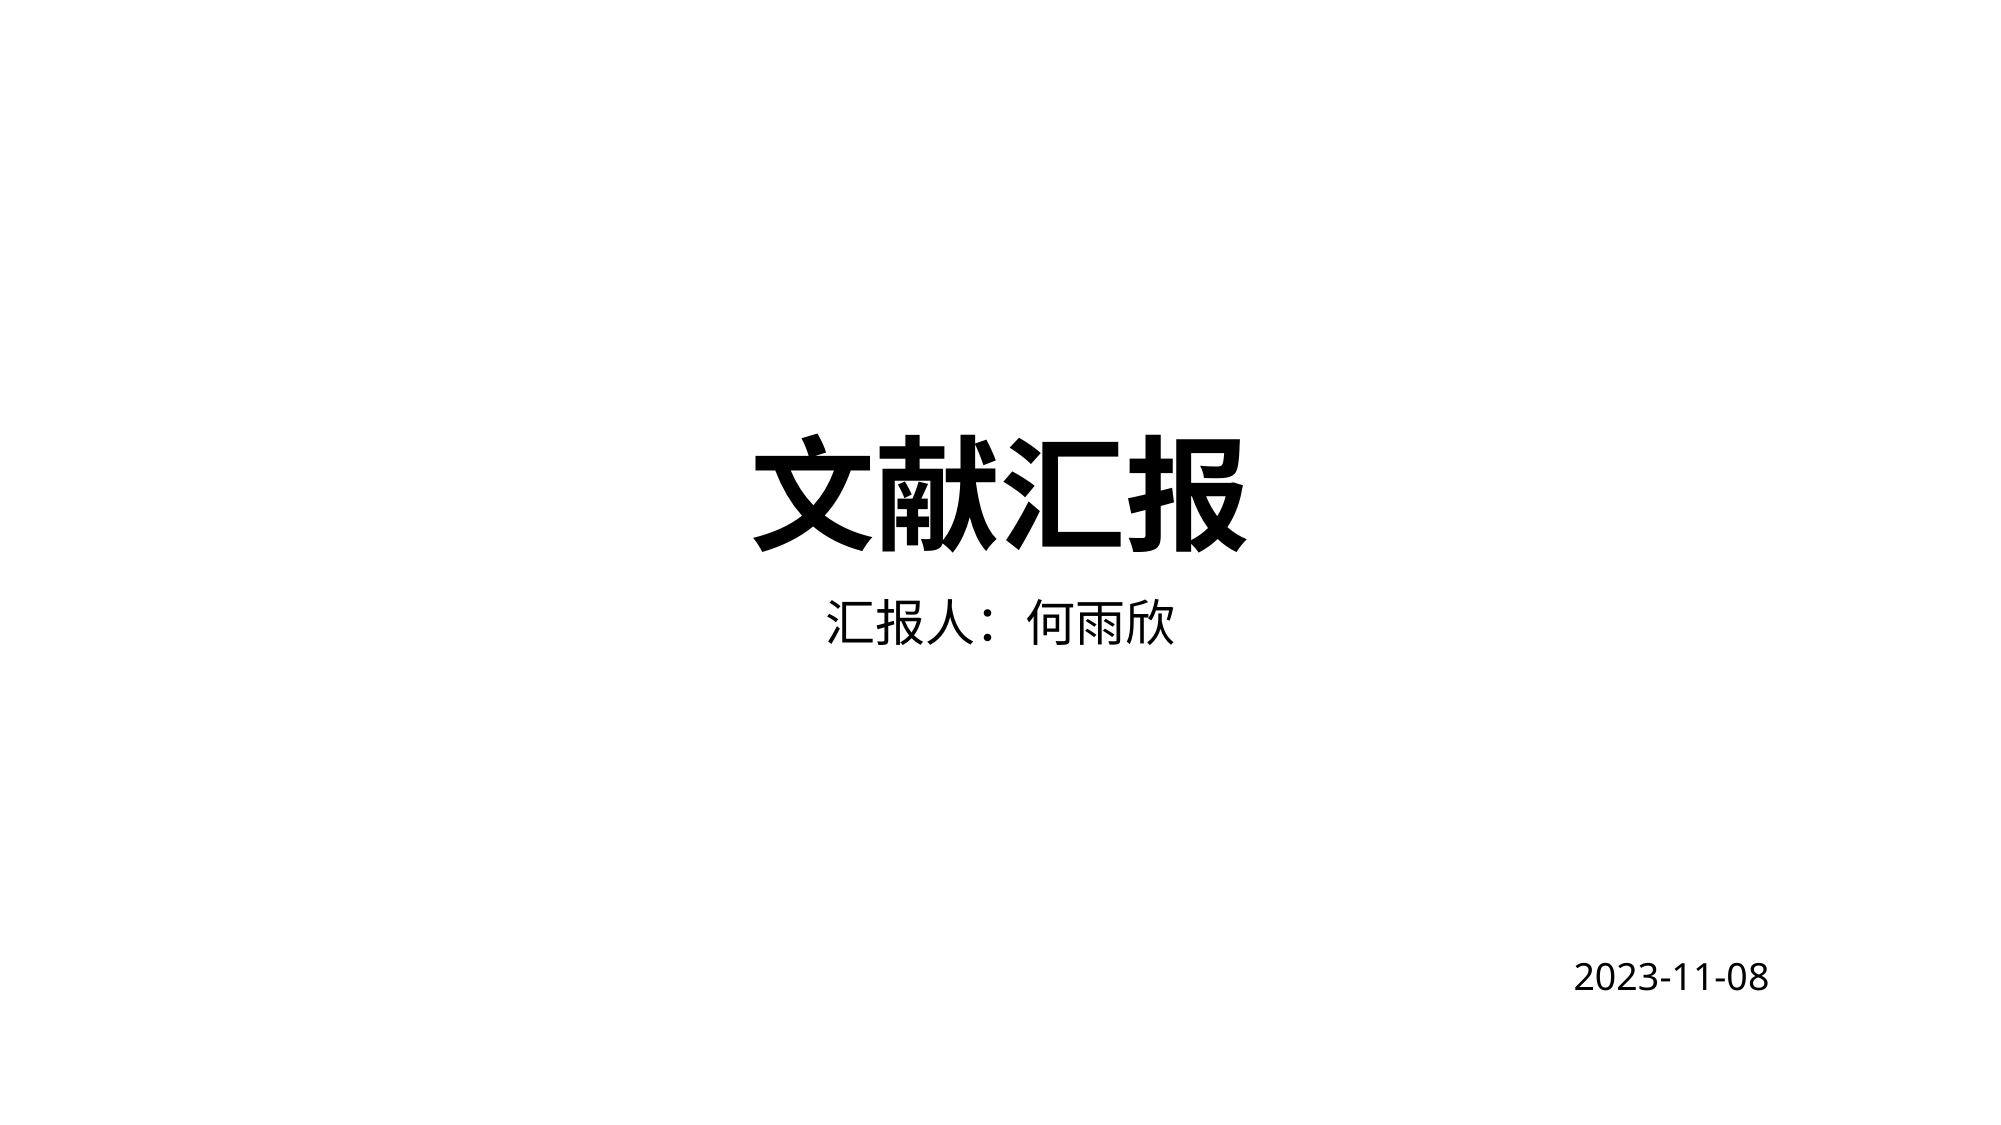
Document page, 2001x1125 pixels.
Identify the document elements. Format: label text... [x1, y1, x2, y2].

subtitle 汇报人：何雨欣 [249, 590, 1750, 863]
title 文献汇报 [249, 184, 1750, 576]
text_box 2023-11-08 [1558, 945, 1967, 1006]
